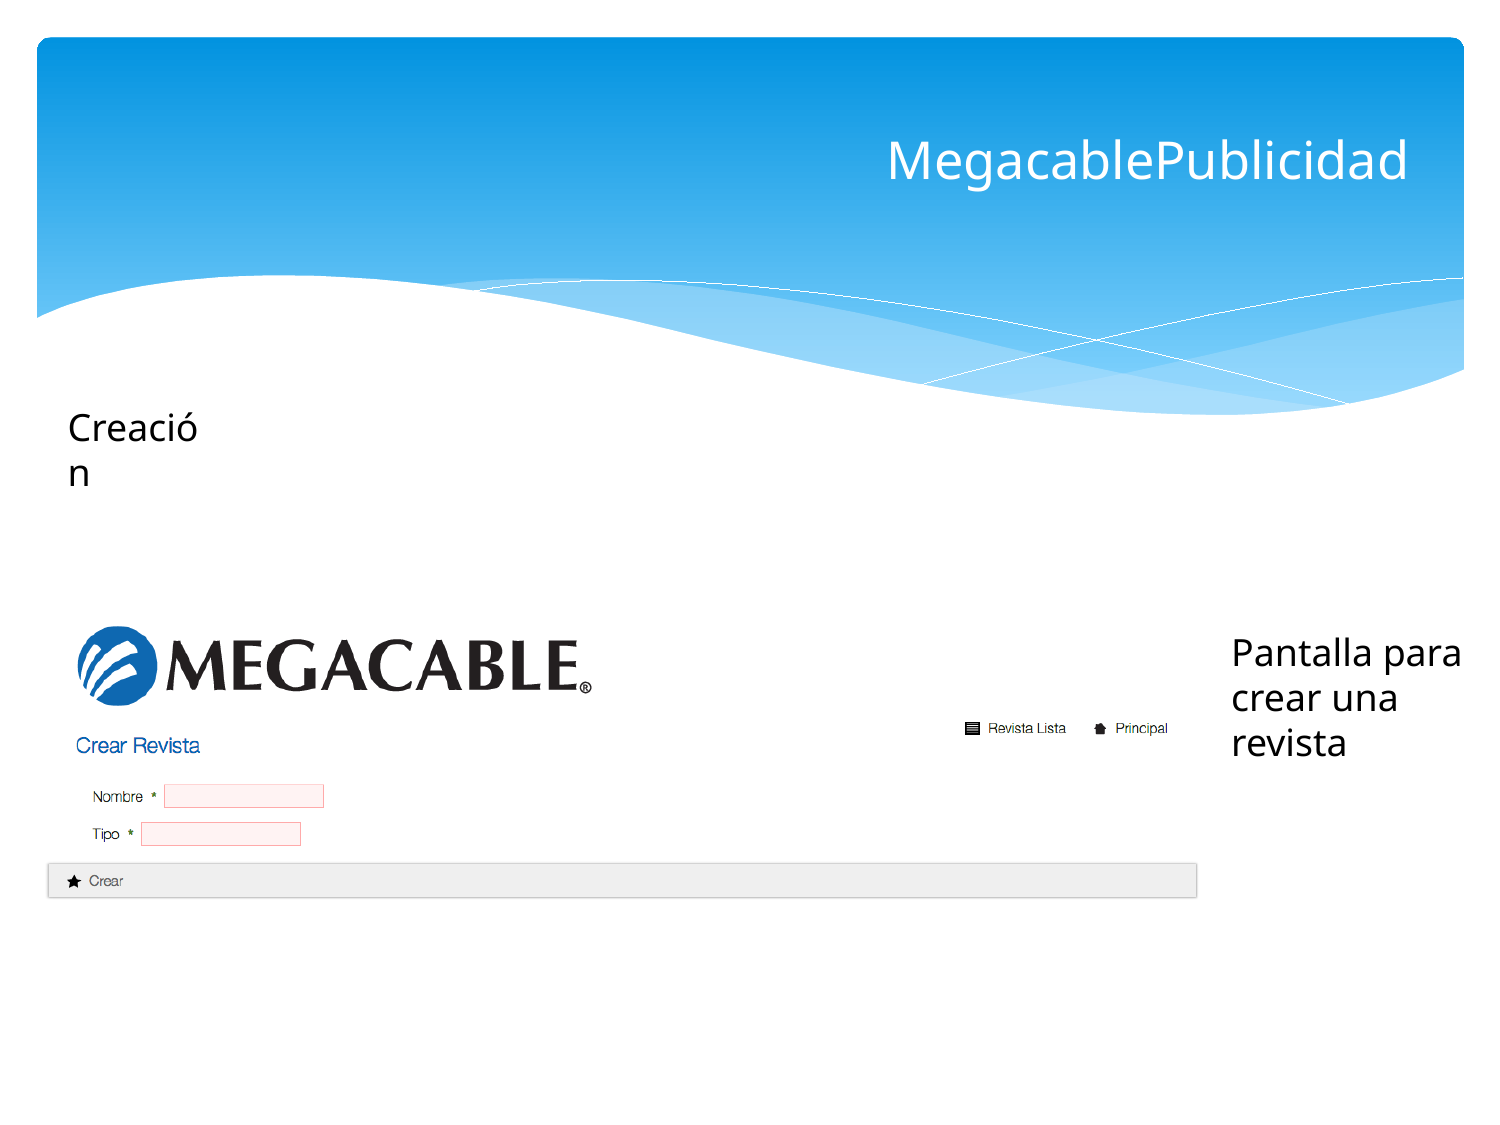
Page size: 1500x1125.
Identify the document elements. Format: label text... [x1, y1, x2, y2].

text_box Pantalla para crear una revista [1227, 621, 1500, 772]
picture [0, 618, 1223, 935]
title MegacablePublicidad [75, 55, 1425, 261]
text_box Creación [53, 397, 231, 502]
